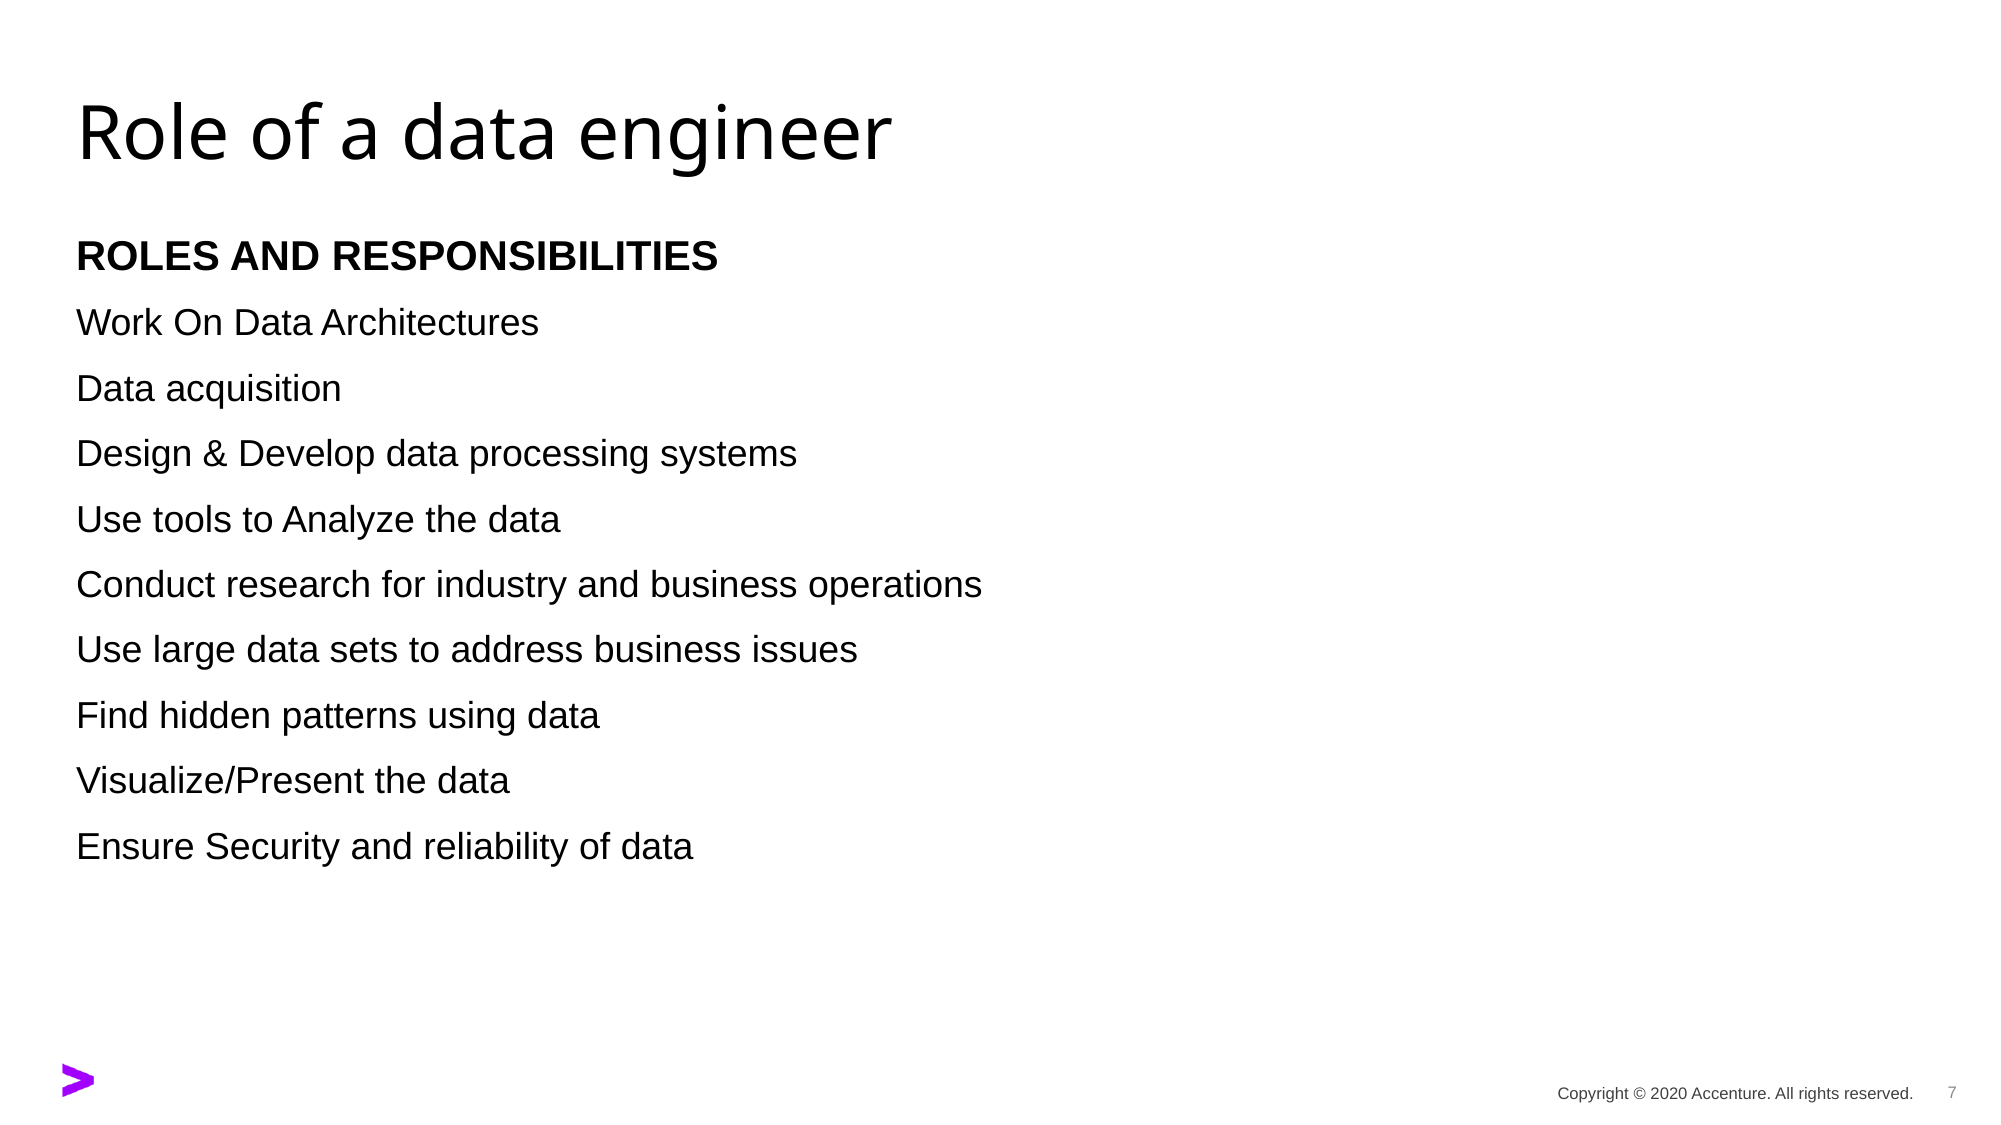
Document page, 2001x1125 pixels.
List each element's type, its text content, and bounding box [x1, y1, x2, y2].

list Roles and Responsibilities [61, 224, 1938, 291]
picture [62, 1063, 94, 1097]
slide_number 7 [1921, 1075, 1984, 1110]
list Work On Data Architectures Data acquisition Design & Develop data processing systems Use tools to Analyze the data Conduct research for industry and business operations Use large data sets to address business issues Find hidden patterns using data Visualize/Present the data Ensure Security and reliability of data [61, 296, 1938, 978]
title Role of a data engineer [62, 56, 1938, 218]
